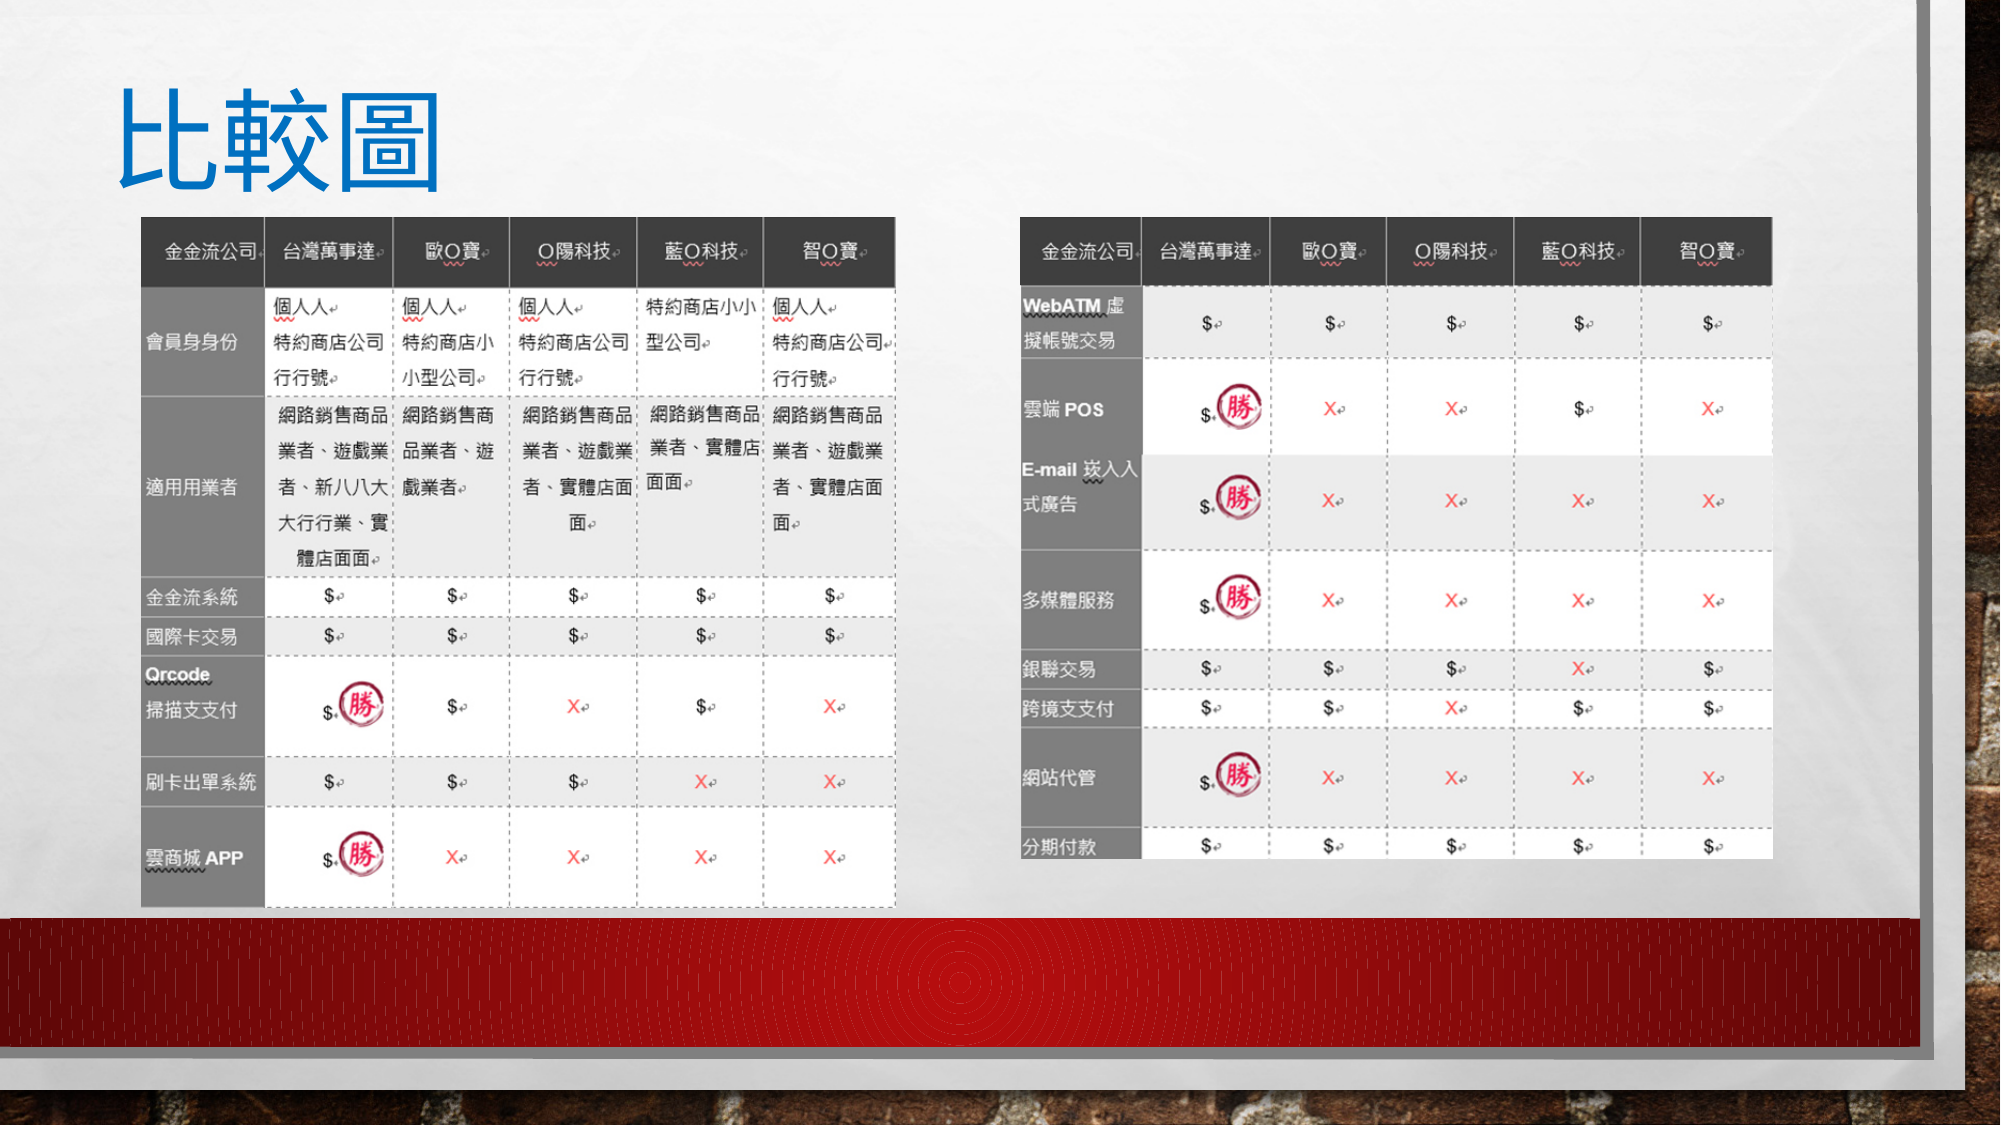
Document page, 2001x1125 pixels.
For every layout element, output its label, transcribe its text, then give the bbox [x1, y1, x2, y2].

title 比較圖 [93, 53, 1799, 243]
picture [0, 0, 2000, 1125]
picture [1020, 217, 1773, 859]
picture [140, 216, 896, 908]
